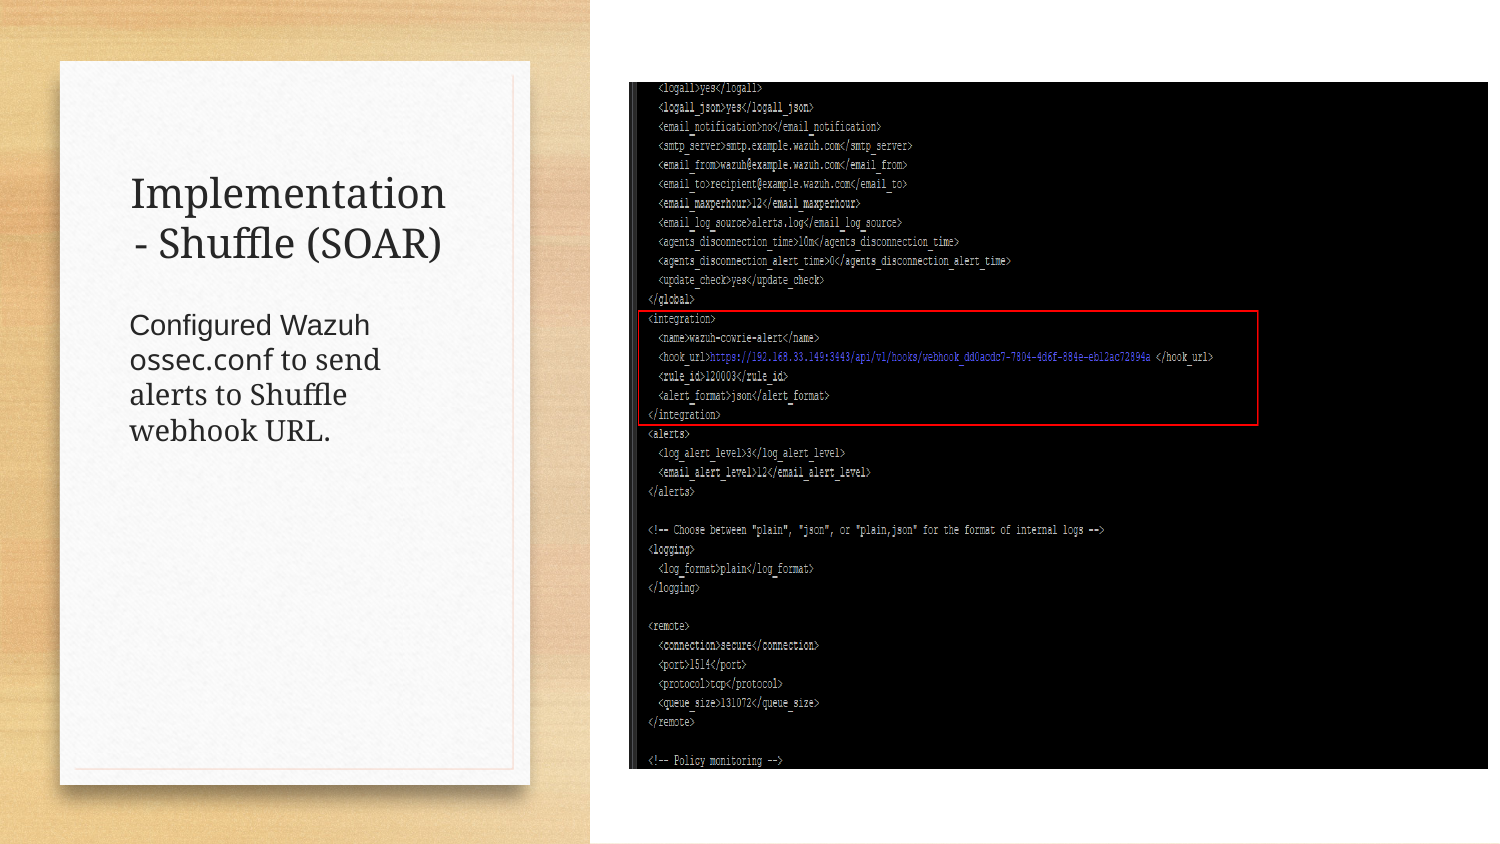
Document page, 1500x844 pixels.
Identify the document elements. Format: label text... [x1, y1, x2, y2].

list Configured Wazuh ossec.conf to send alerts to Shuffle webhook URL. [114, 298, 464, 736]
picture [629, 82, 1488, 769]
text_box [76, 76, 512, 769]
title Implementation - Shuffle (SOAR) [114, 119, 464, 275]
text_box [59, 60, 531, 786]
text_box [0, 0, 589, 844]
text_box [589, 0, 1500, 844]
